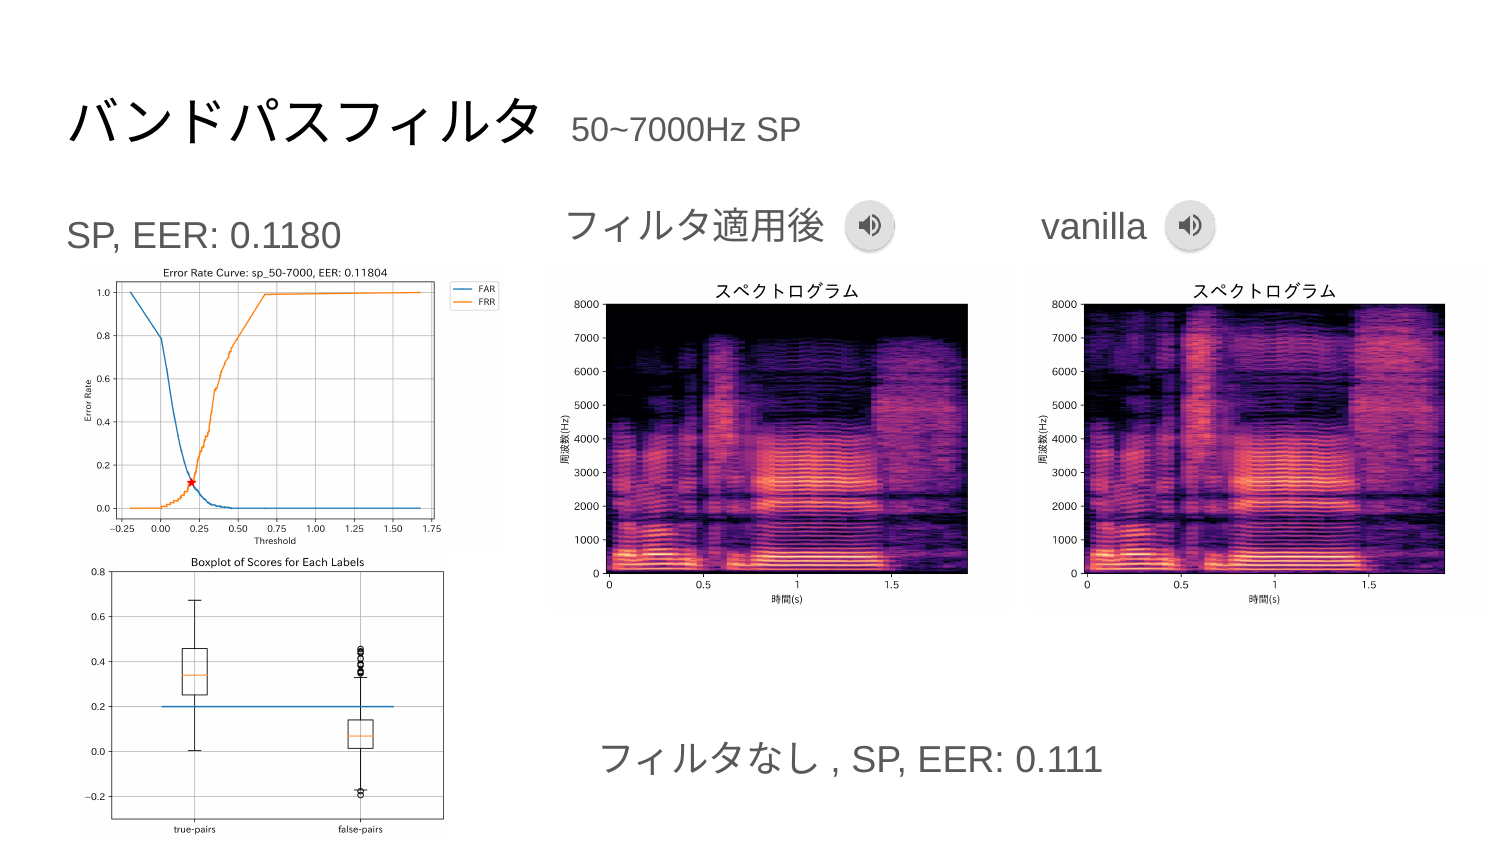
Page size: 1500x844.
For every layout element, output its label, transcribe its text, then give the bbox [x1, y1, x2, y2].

text_box フィルタ適用後 [548, 187, 1026, 263]
picture [548, 262, 1014, 612]
picture [1159, 195, 1220, 255]
picture [78, 262, 505, 841]
picture [839, 195, 900, 255]
list SP, EER: 0.1180 [51, 189, 498, 844]
title バンドパスフィルタ 50~7000Hz SP [51, 72, 1449, 167]
text_box vanilla [1026, 187, 1500, 263]
text_box フィルタなし, SP, EER: 0.111 [582, 720, 1289, 796]
picture [1025, 262, 1492, 612]
